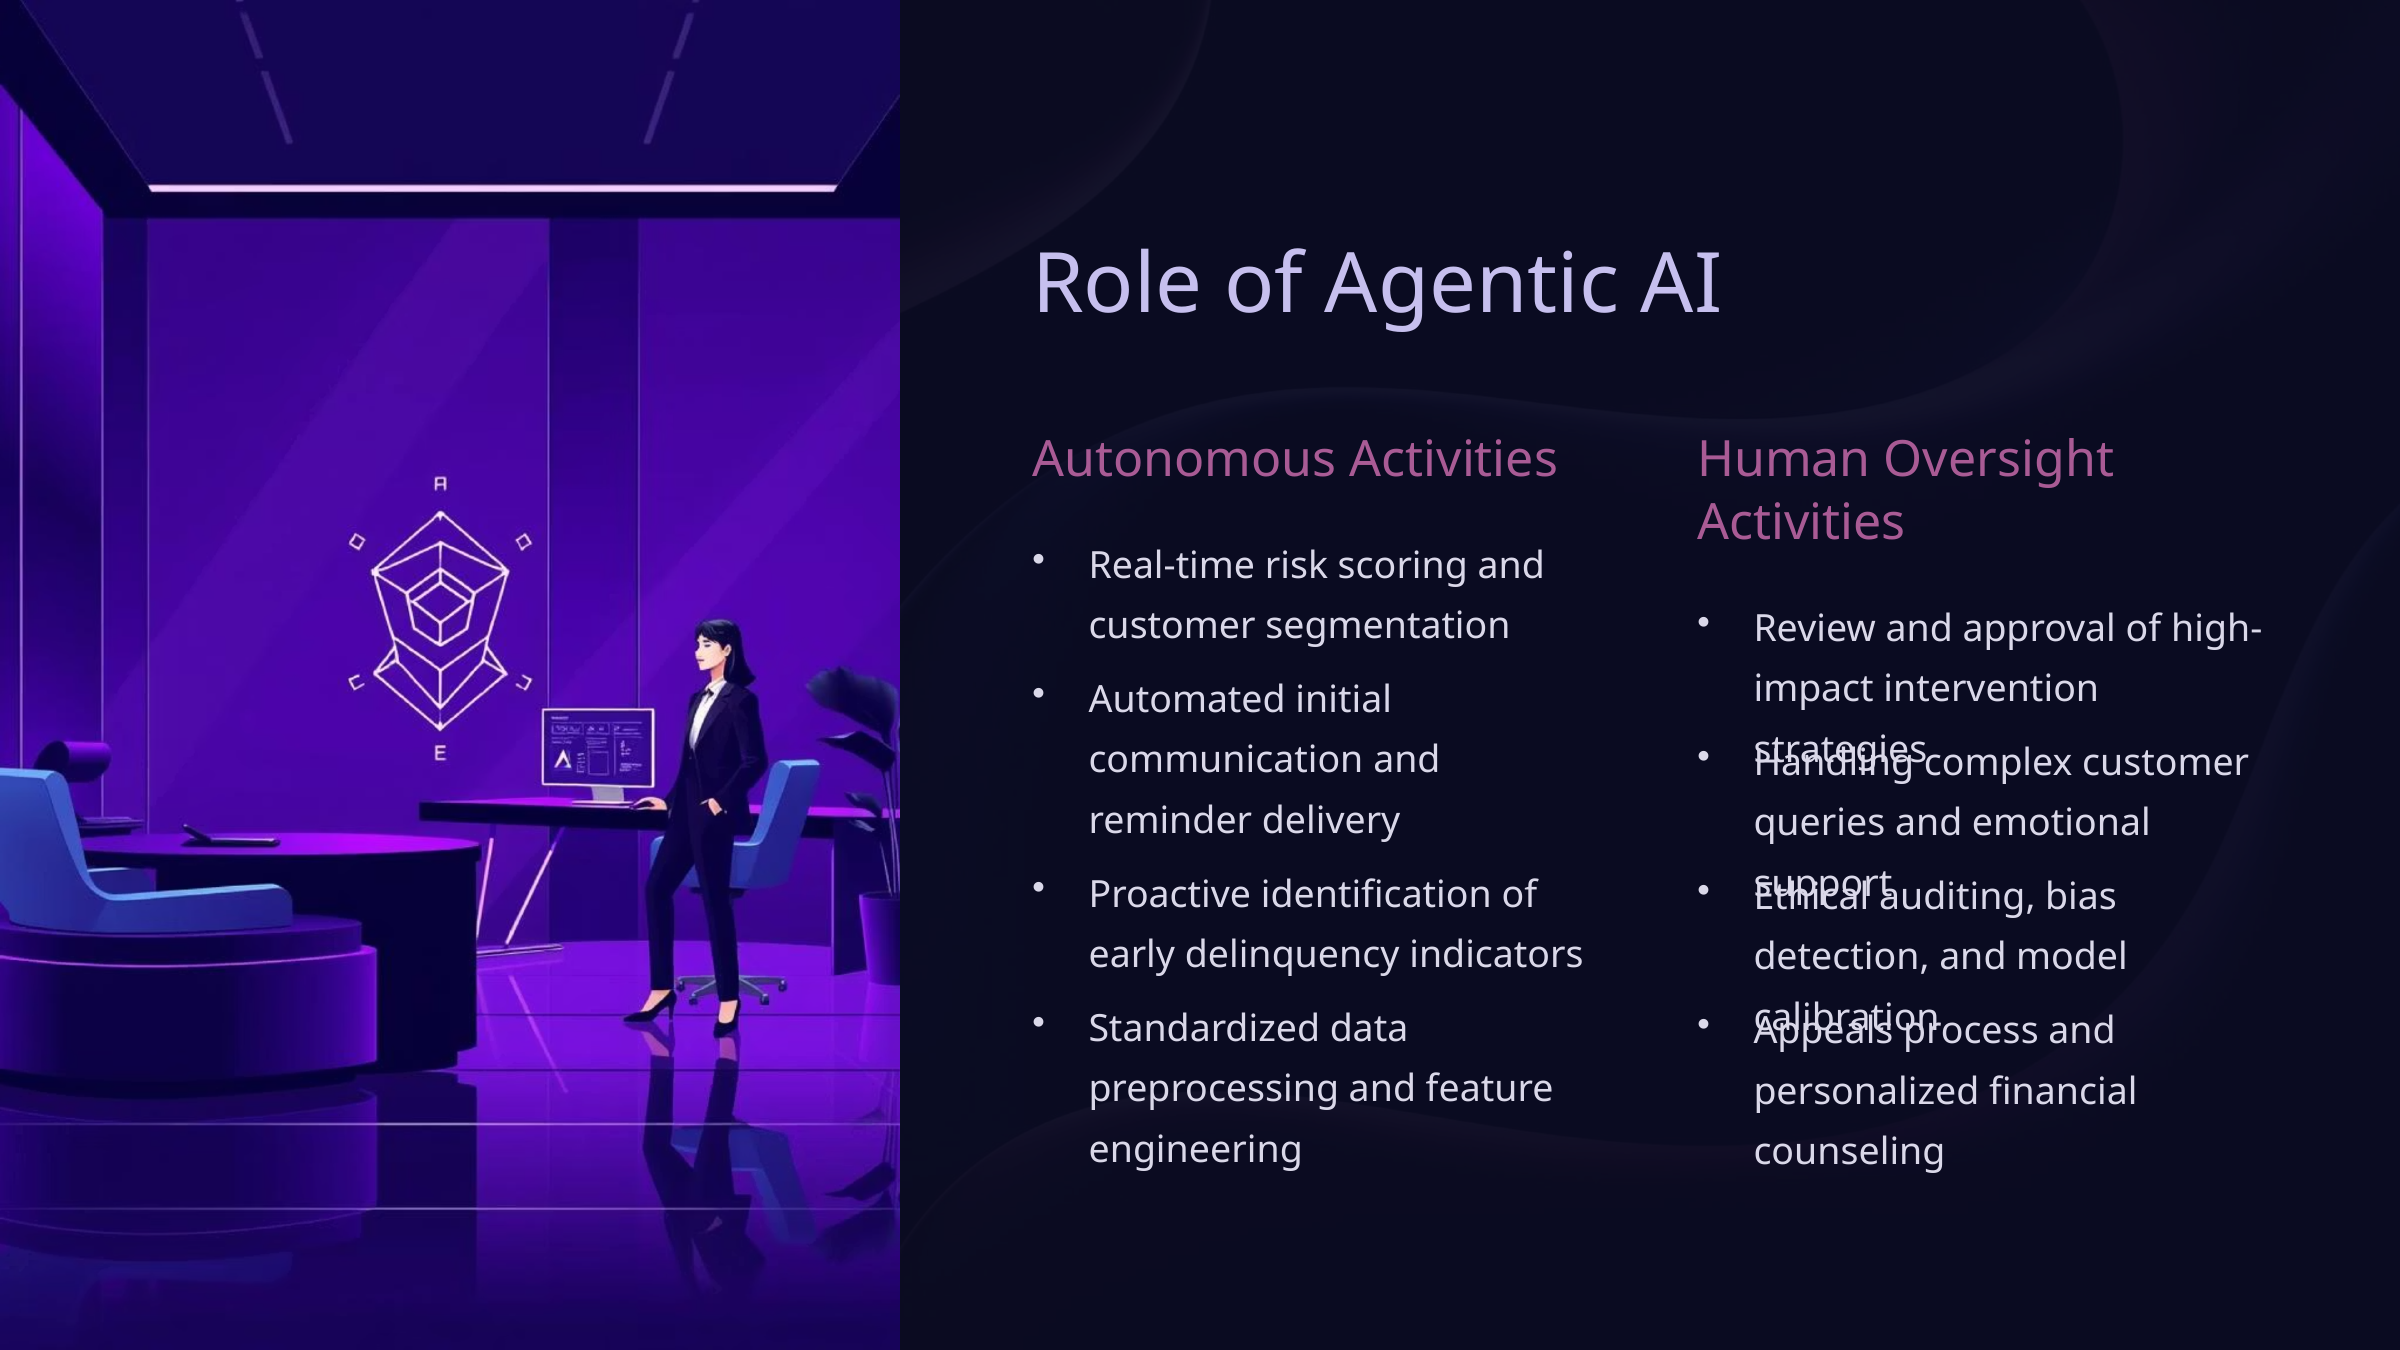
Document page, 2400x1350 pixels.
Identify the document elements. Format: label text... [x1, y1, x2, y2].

text_box Proactive identification of early delinquency indicators [1032, 854, 1604, 976]
text_box Human Oversight Activities [1697, 424, 2269, 551]
text_box Ethical auditing, bias detection, and model calibration [1697, 856, 2269, 978]
text_box Autonomous Activities [1032, 424, 1592, 488]
text_box Handling complex customer queries and emotional support [1697, 722, 2269, 844]
text_box Real-time risk scoring and customer segmentation [1032, 525, 1604, 647]
text_box Review and approval of high-impact intervention strategies [1697, 588, 2269, 710]
text_box Automated initial communication and reminder delivery [1032, 659, 1604, 841]
picture [0, 0, 900, 1350]
text_box Standardized data preprocessing and feature engineering [1032, 988, 1604, 1110]
text_box Appeals process and personalized financial counseling [1697, 990, 2269, 1112]
text_box Role of Agentic AI [1032, 224, 1873, 330]
